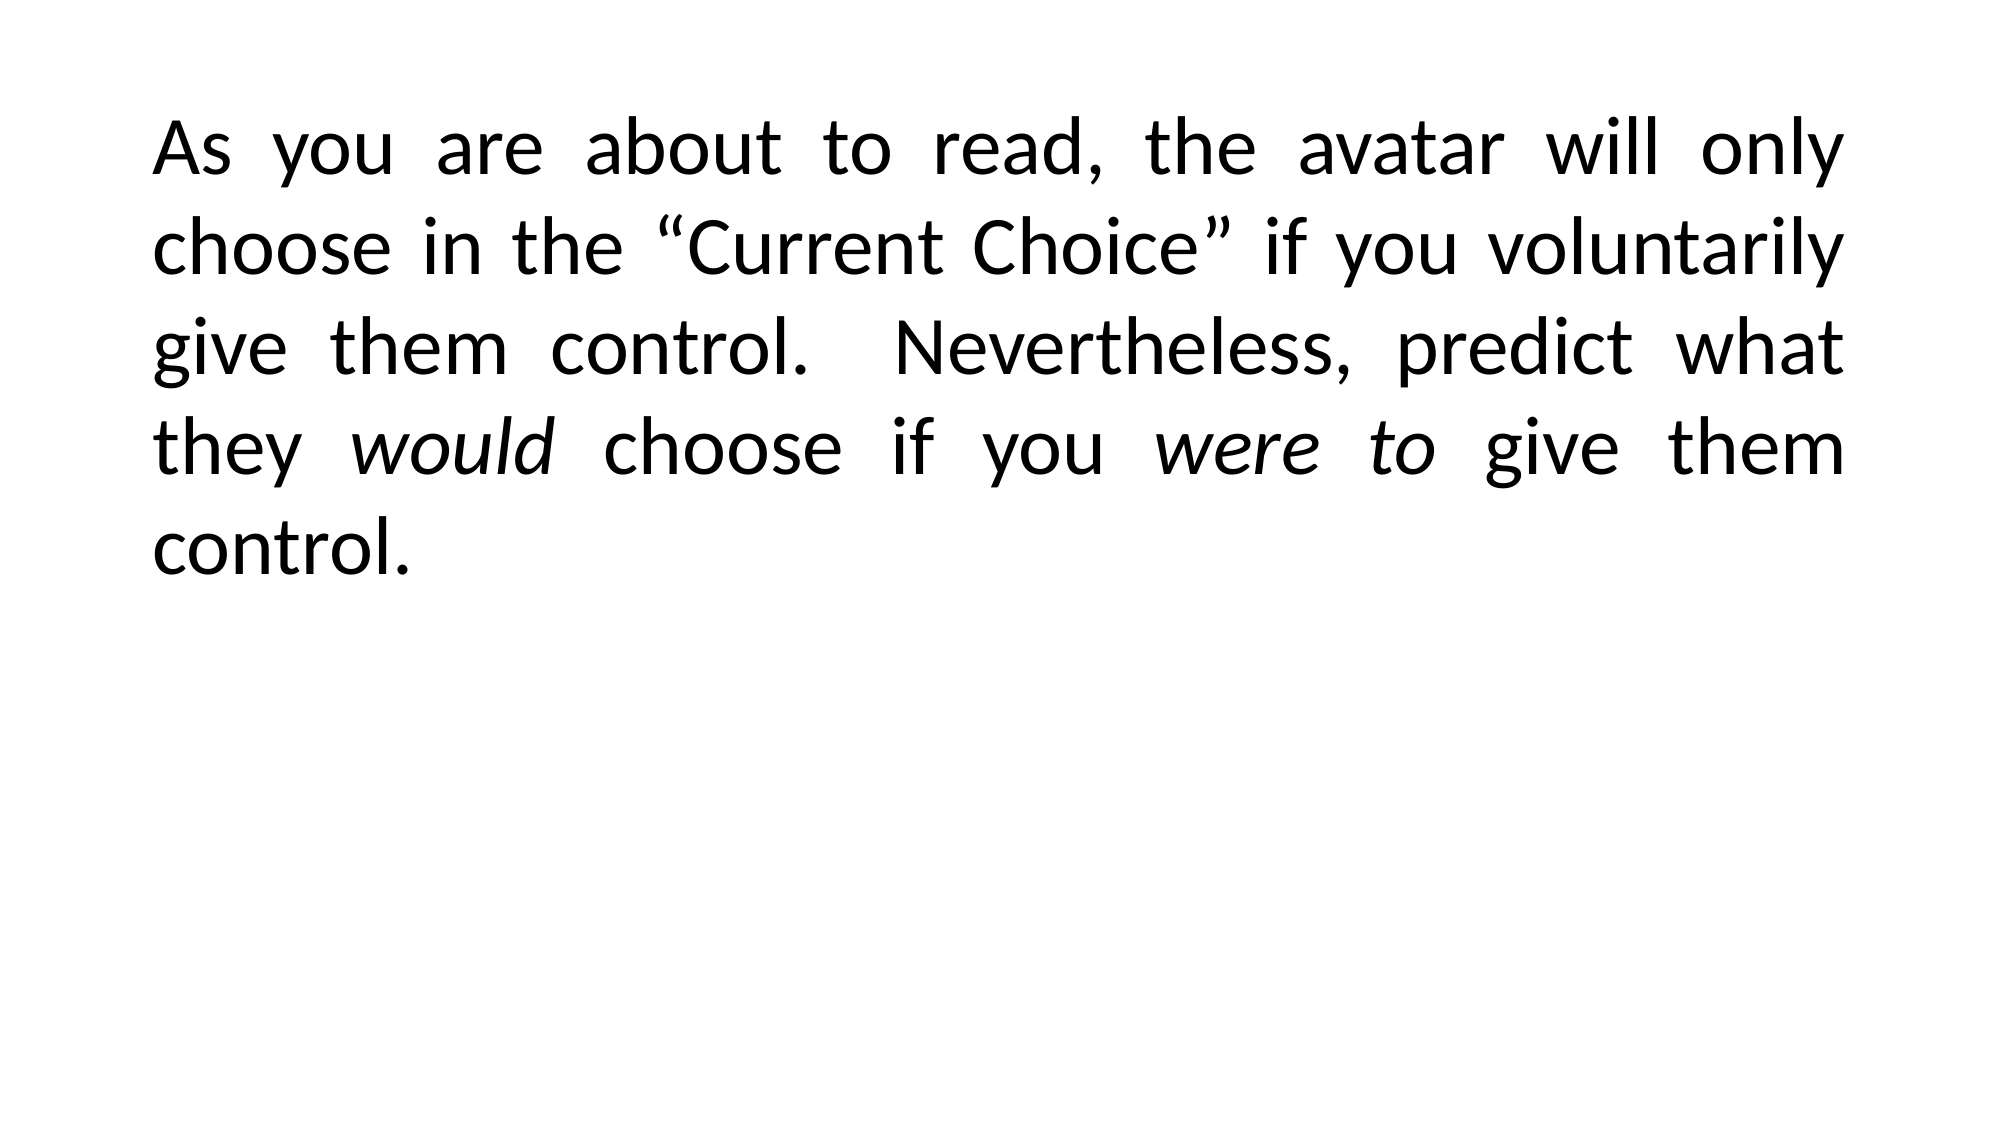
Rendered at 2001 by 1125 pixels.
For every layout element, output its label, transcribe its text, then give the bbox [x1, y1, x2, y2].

list As you are about to read, the avatar will only choose in the “Current Choice” if you voluntarily give them control. Nevertheless, predict what they would choose if you were to give them control. [137, 84, 1863, 798]
